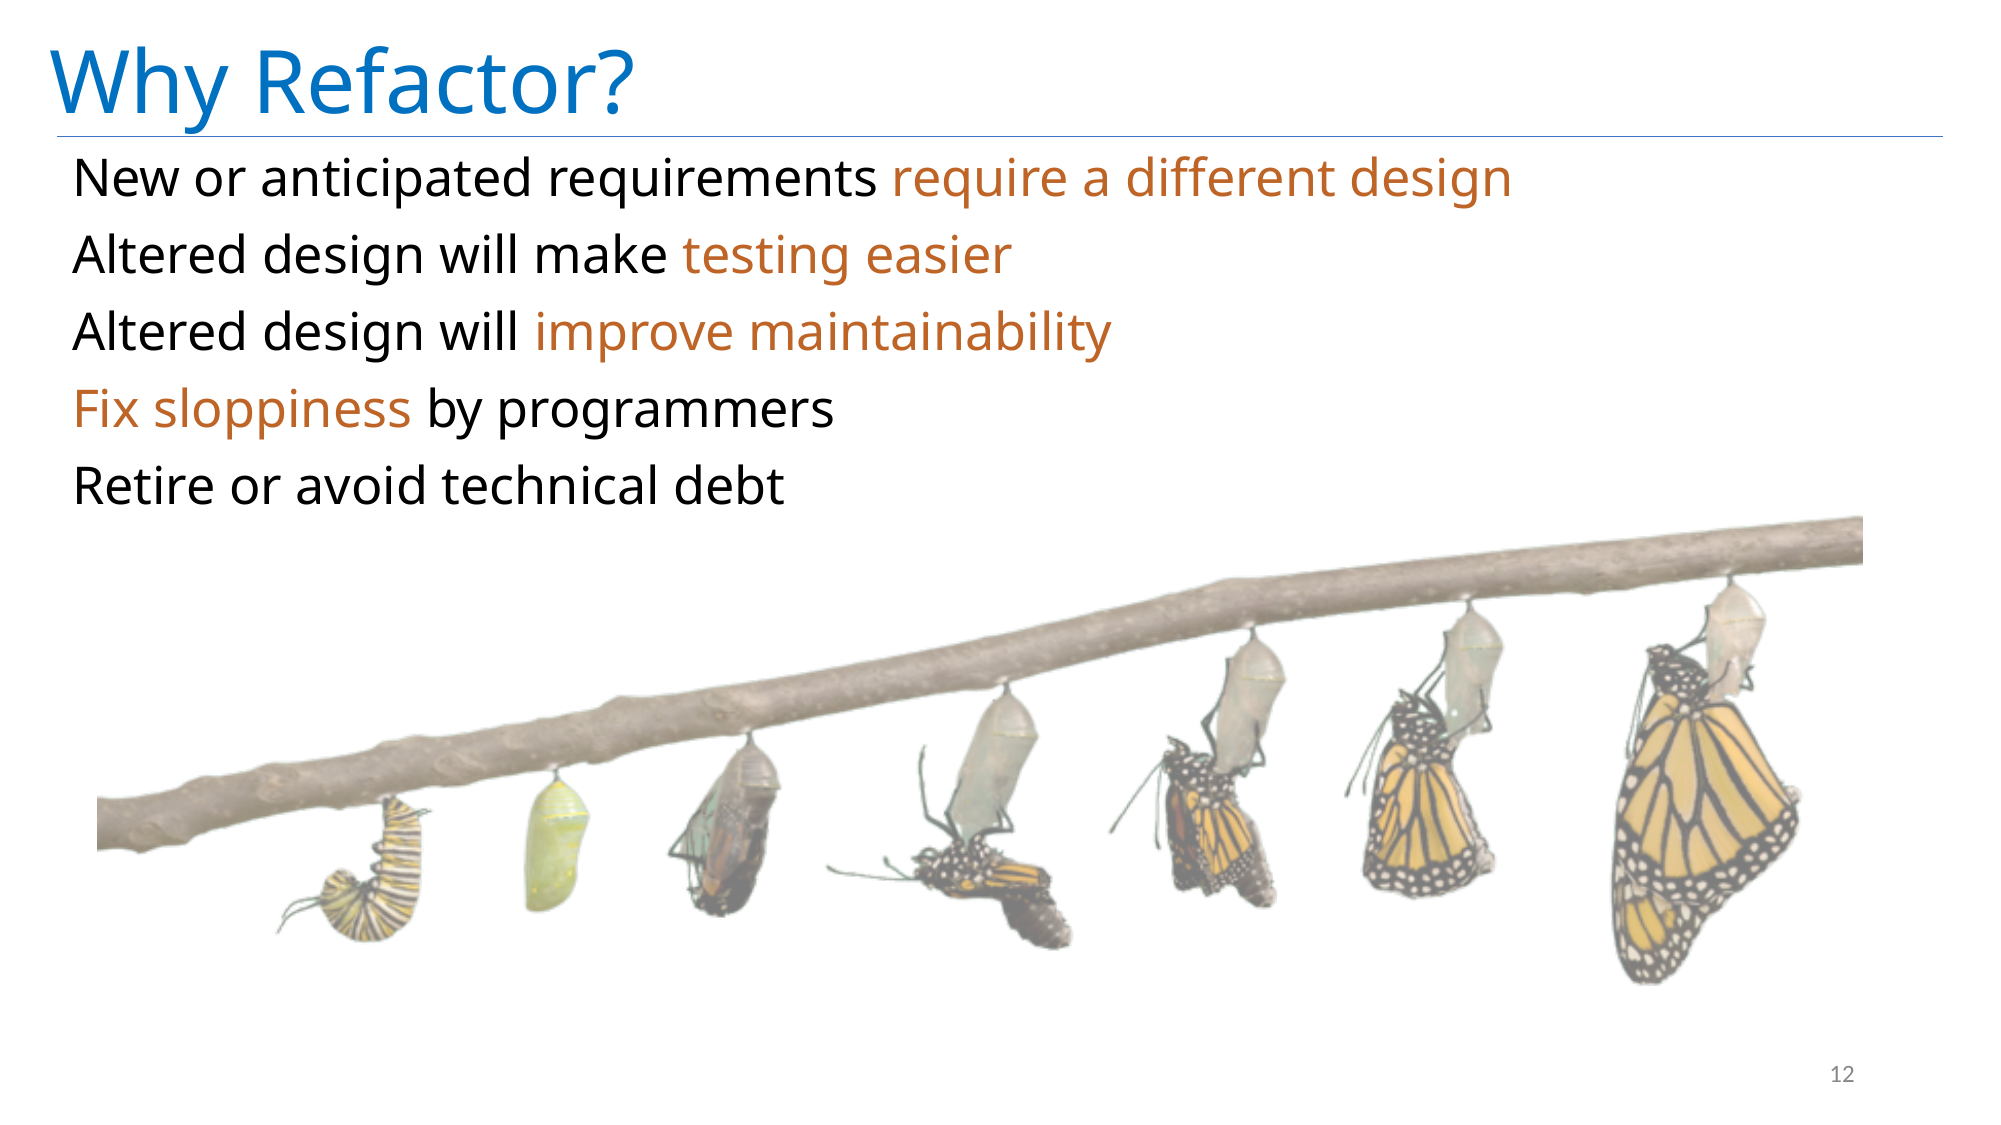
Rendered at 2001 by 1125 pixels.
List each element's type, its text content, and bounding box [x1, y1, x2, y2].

title Why Refactor? [41, 0, 2000, 141]
list New or anticipated requirements require a different design Altered design will make testing easier Altered design will improve maintainability Fix sloppiness by programmers Retire or avoid technical debt [63, 143, 1984, 1050]
picture [96, 321, 1863, 1094]
